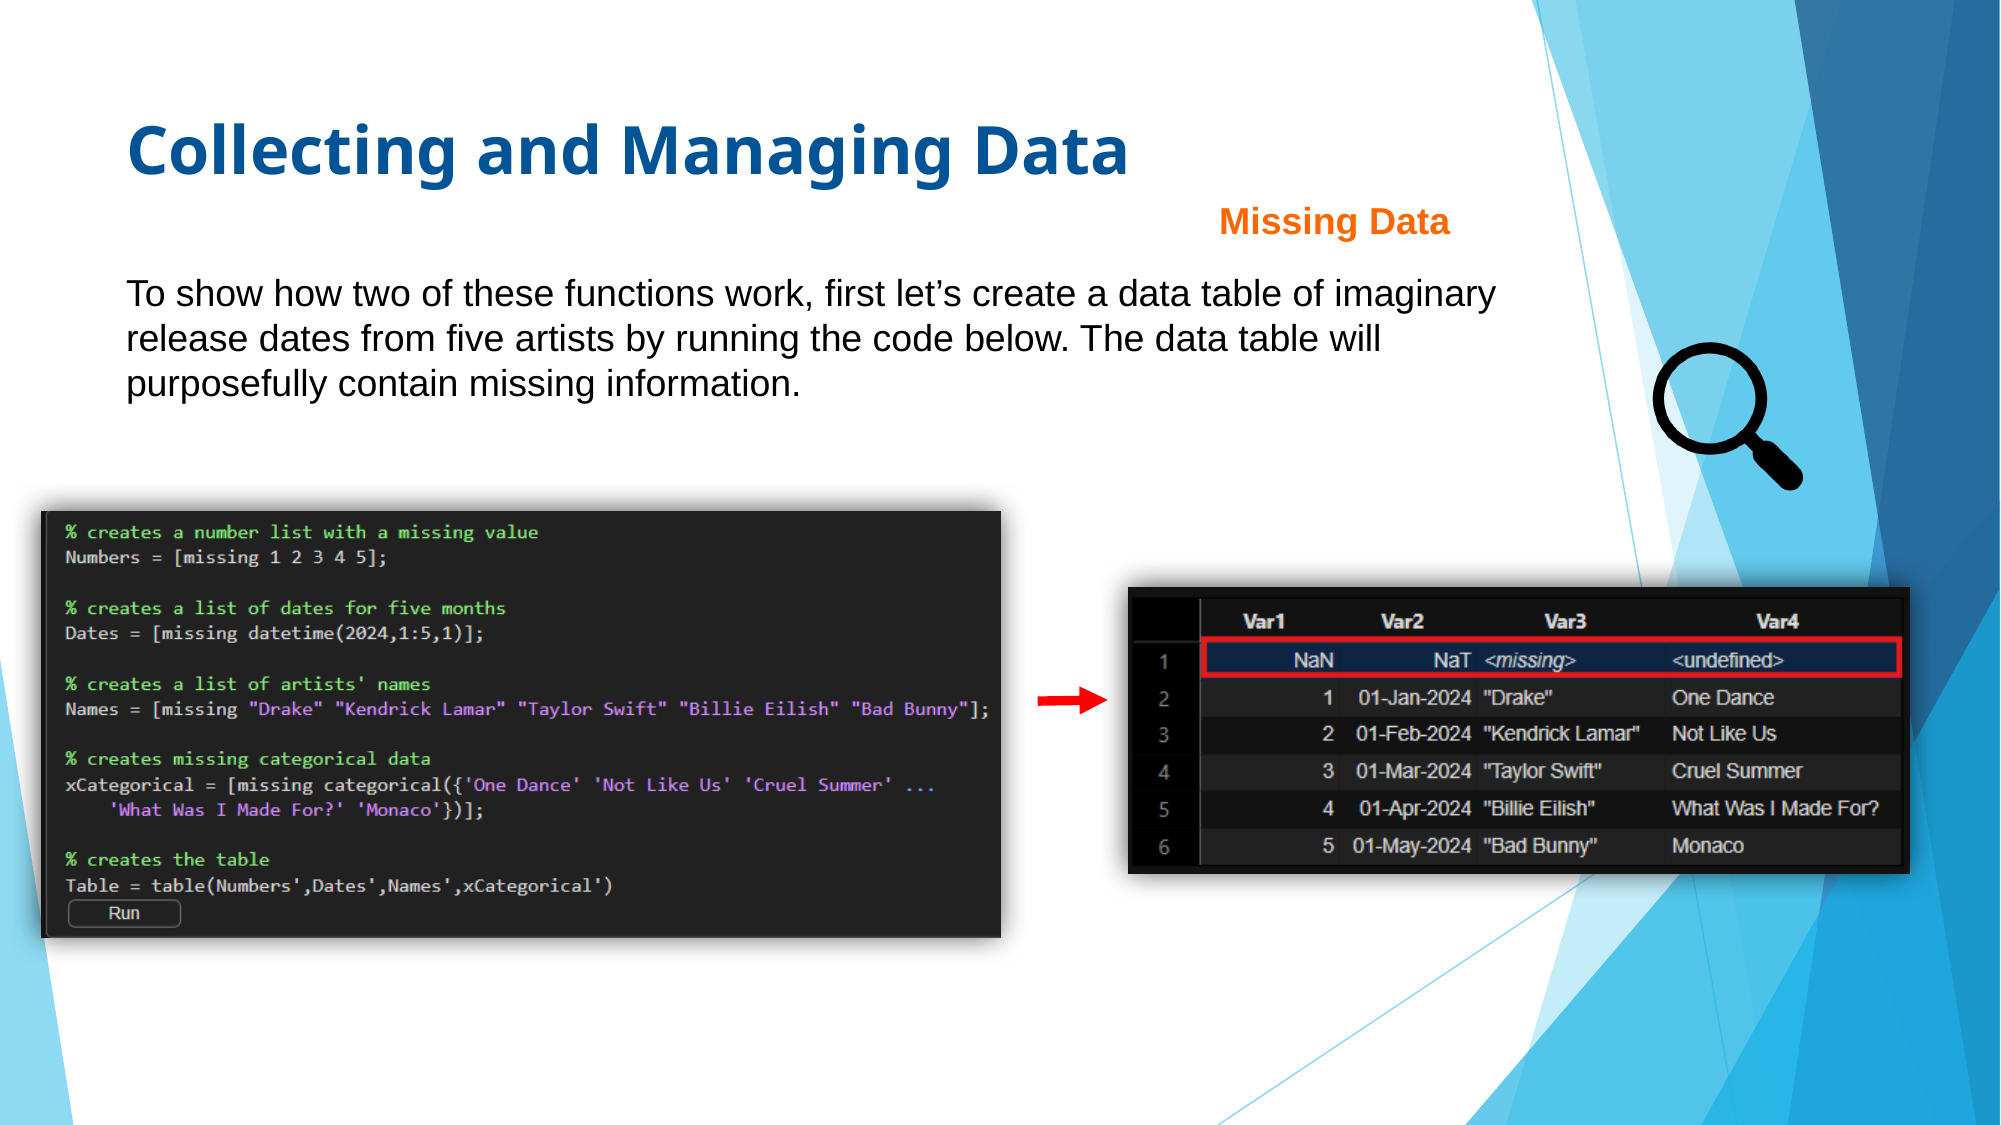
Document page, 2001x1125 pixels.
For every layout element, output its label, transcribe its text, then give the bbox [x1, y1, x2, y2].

title Collecting and Managing Data [111, 99, 1552, 261]
picture [1128, 586, 1910, 874]
picture [1636, 326, 1819, 506]
text_box To show how two of these functions work, first let’s create a data table of imaginary release dates from five artists by running the code below. The data table will purposefully contain missing information. [111, 261, 1552, 907]
picture [40, 510, 1001, 938]
list Missing Data [1059, 190, 1610, 262]
